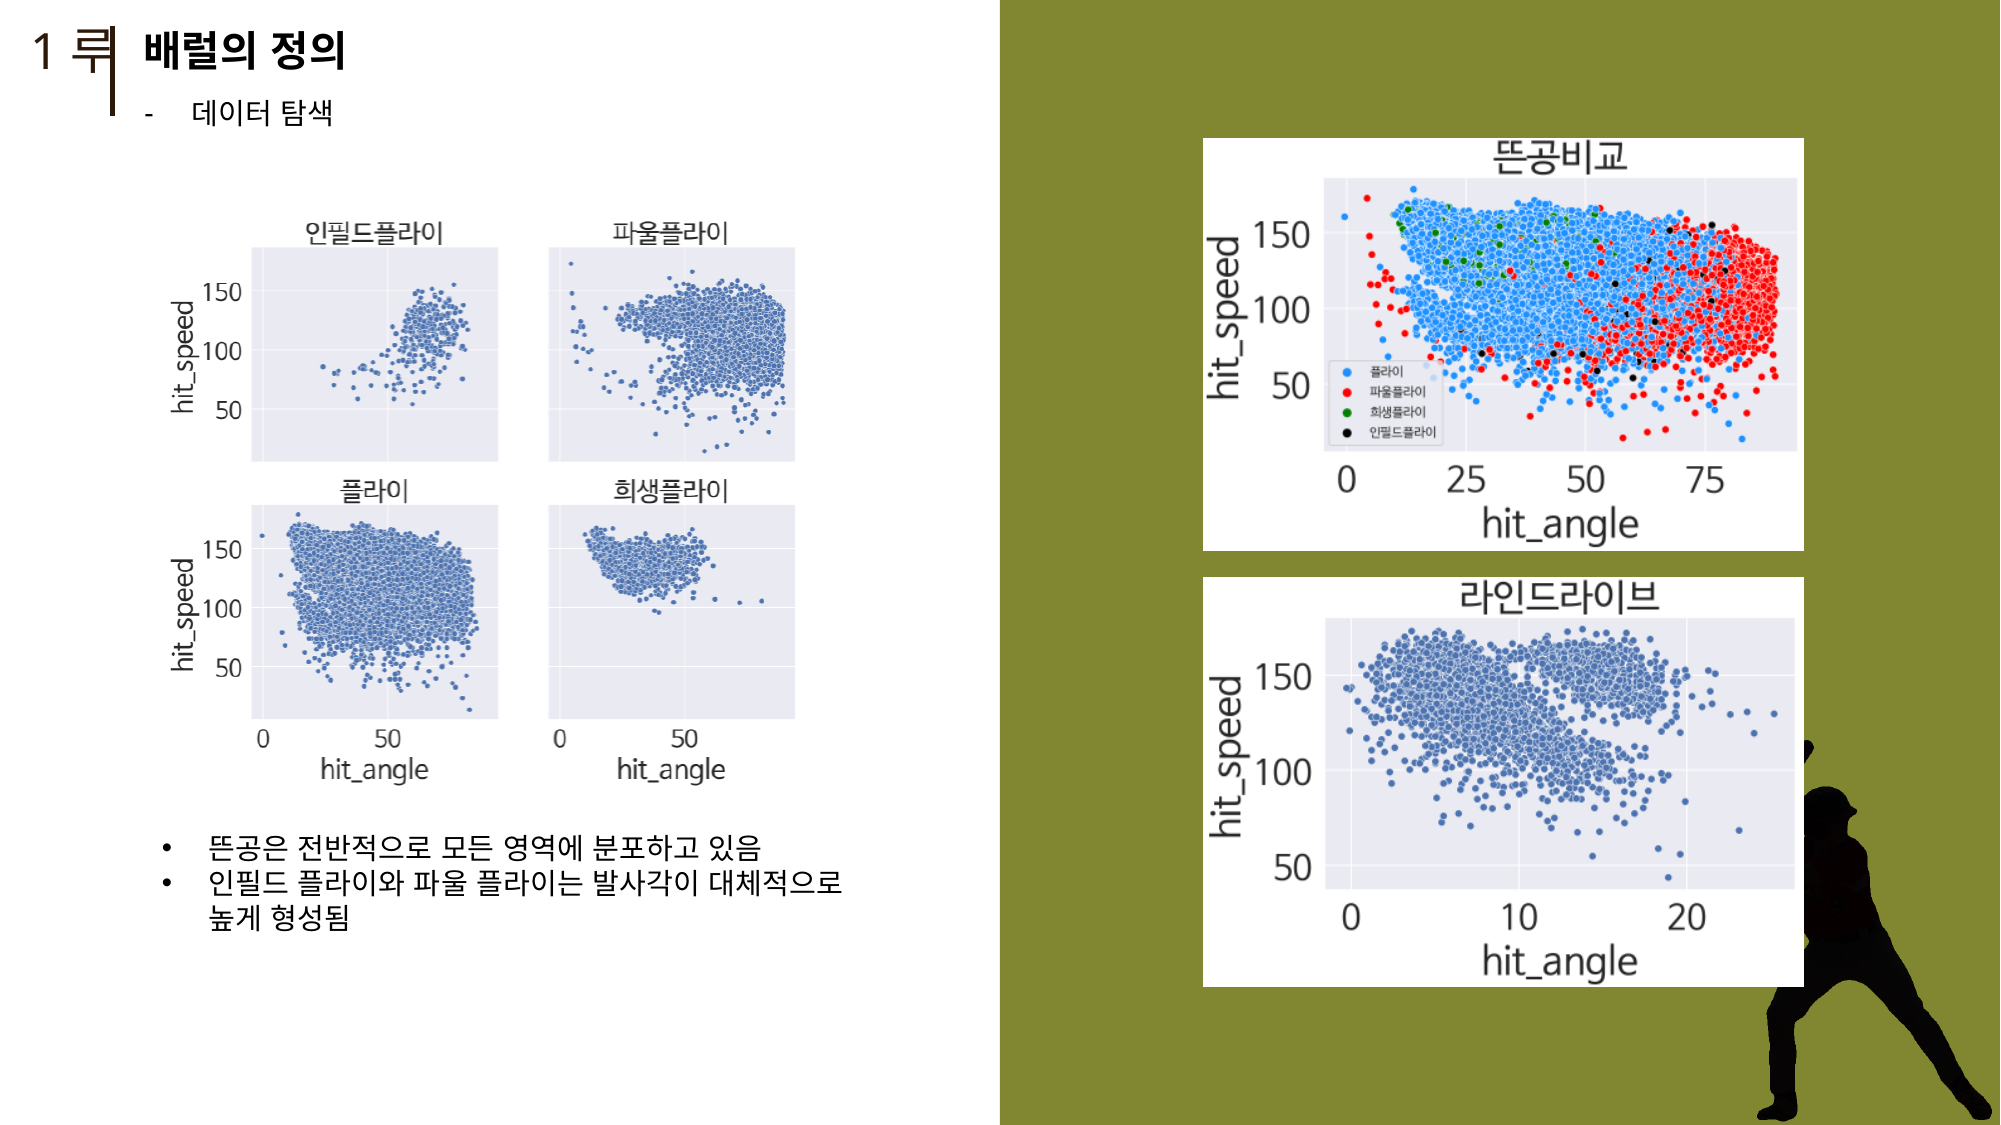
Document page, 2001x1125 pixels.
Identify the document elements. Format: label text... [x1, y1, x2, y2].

text_box [999, 0, 2000, 1125]
text_box 배럴의 정의 [128, 17, 805, 82]
picture [1203, 577, 2000, 1125]
picture [1203, 137, 1805, 551]
text_box 뜬공은 전반적으로 모든 영역에 분포하고 있음 인필드 플라이와 파울 플라이는 발사각이 대체적으로 높게 형성됨 [146, 822, 871, 943]
text_box 1루 [15, 11, 203, 87]
text_box 데이터 탐색 [129, 87, 1044, 138]
picture [167, 217, 797, 790]
